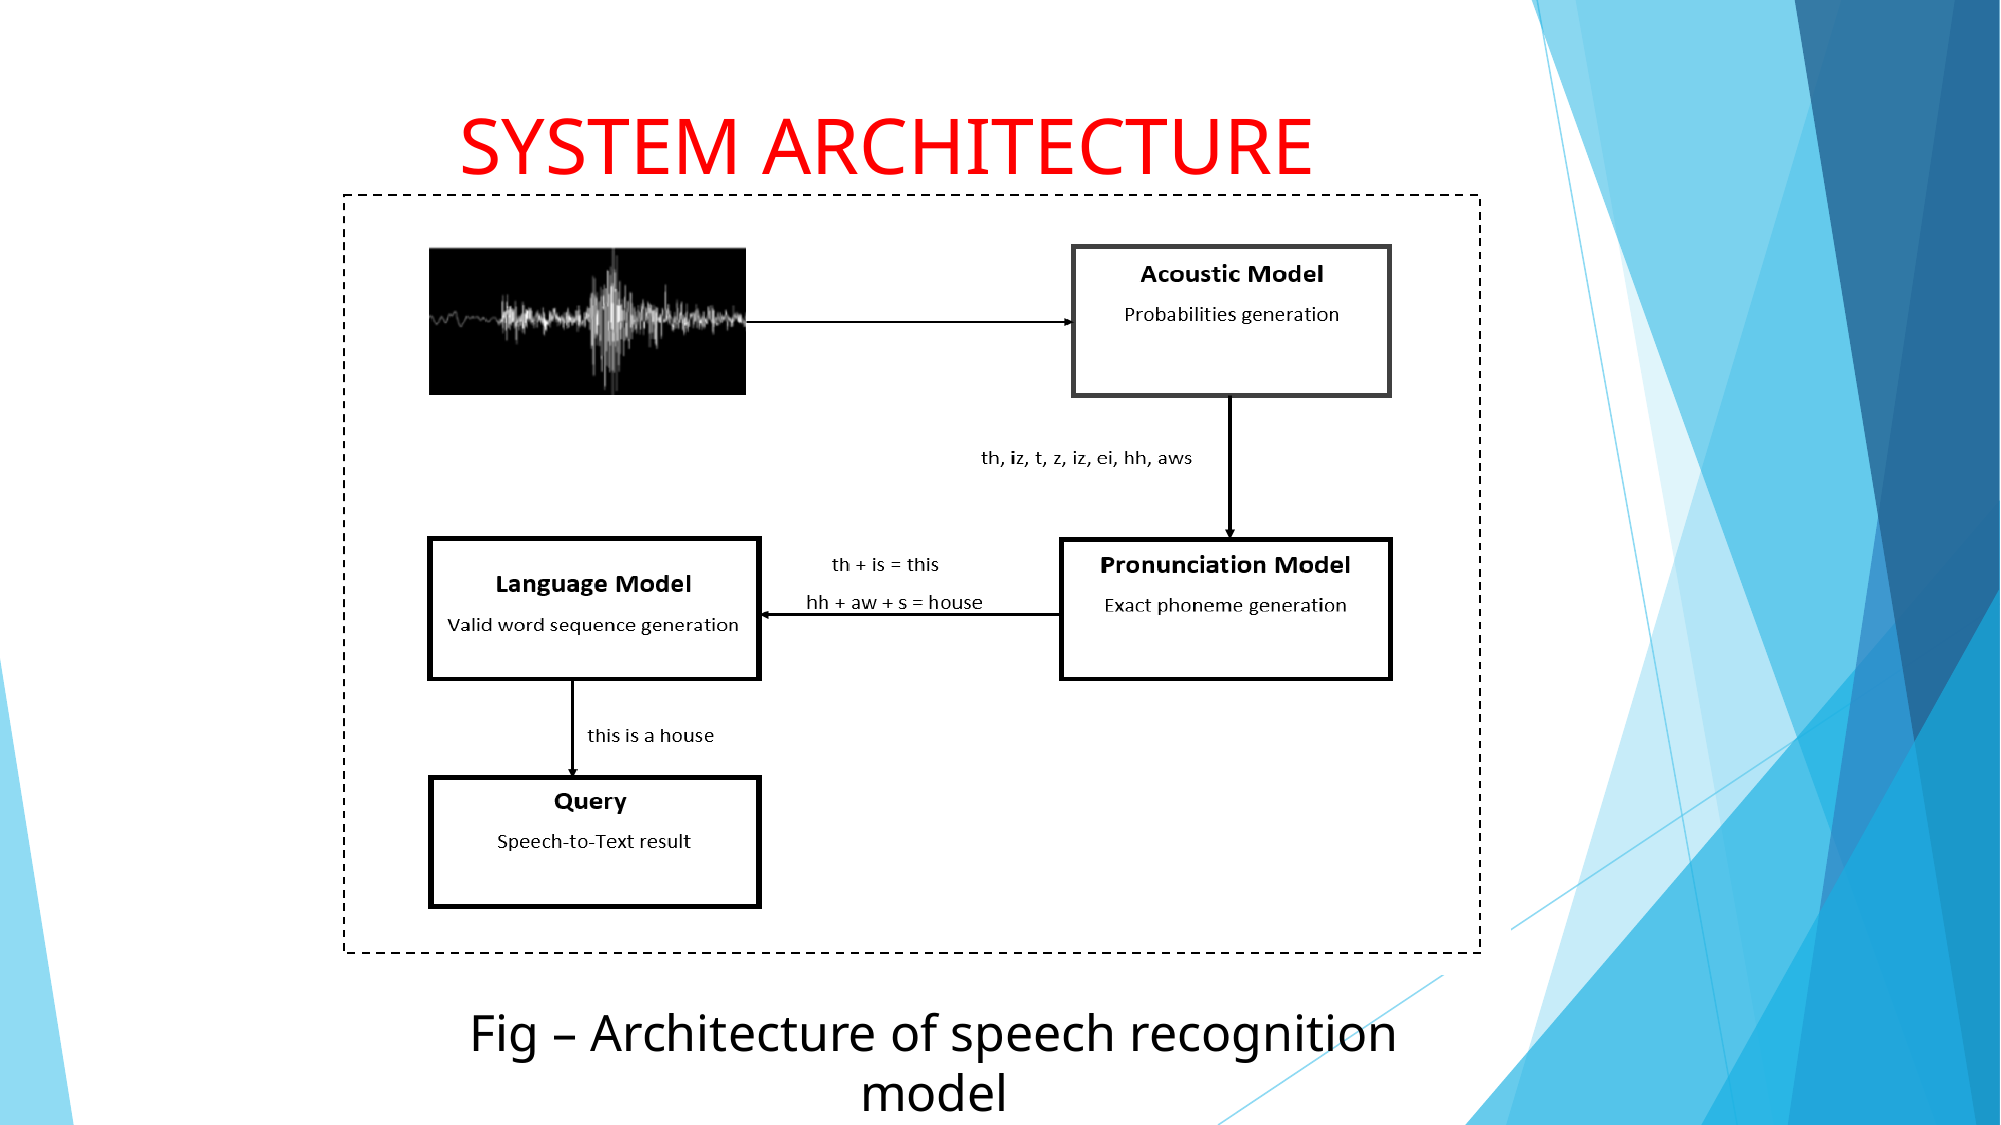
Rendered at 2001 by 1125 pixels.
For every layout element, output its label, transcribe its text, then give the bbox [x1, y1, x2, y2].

picture [323, 175, 1512, 975]
text_box SYSTEM ARCHITECTURE [404, 43, 1372, 174]
text_box Fig – Architecture of speech recognition model [402, 993, 1466, 1070]
